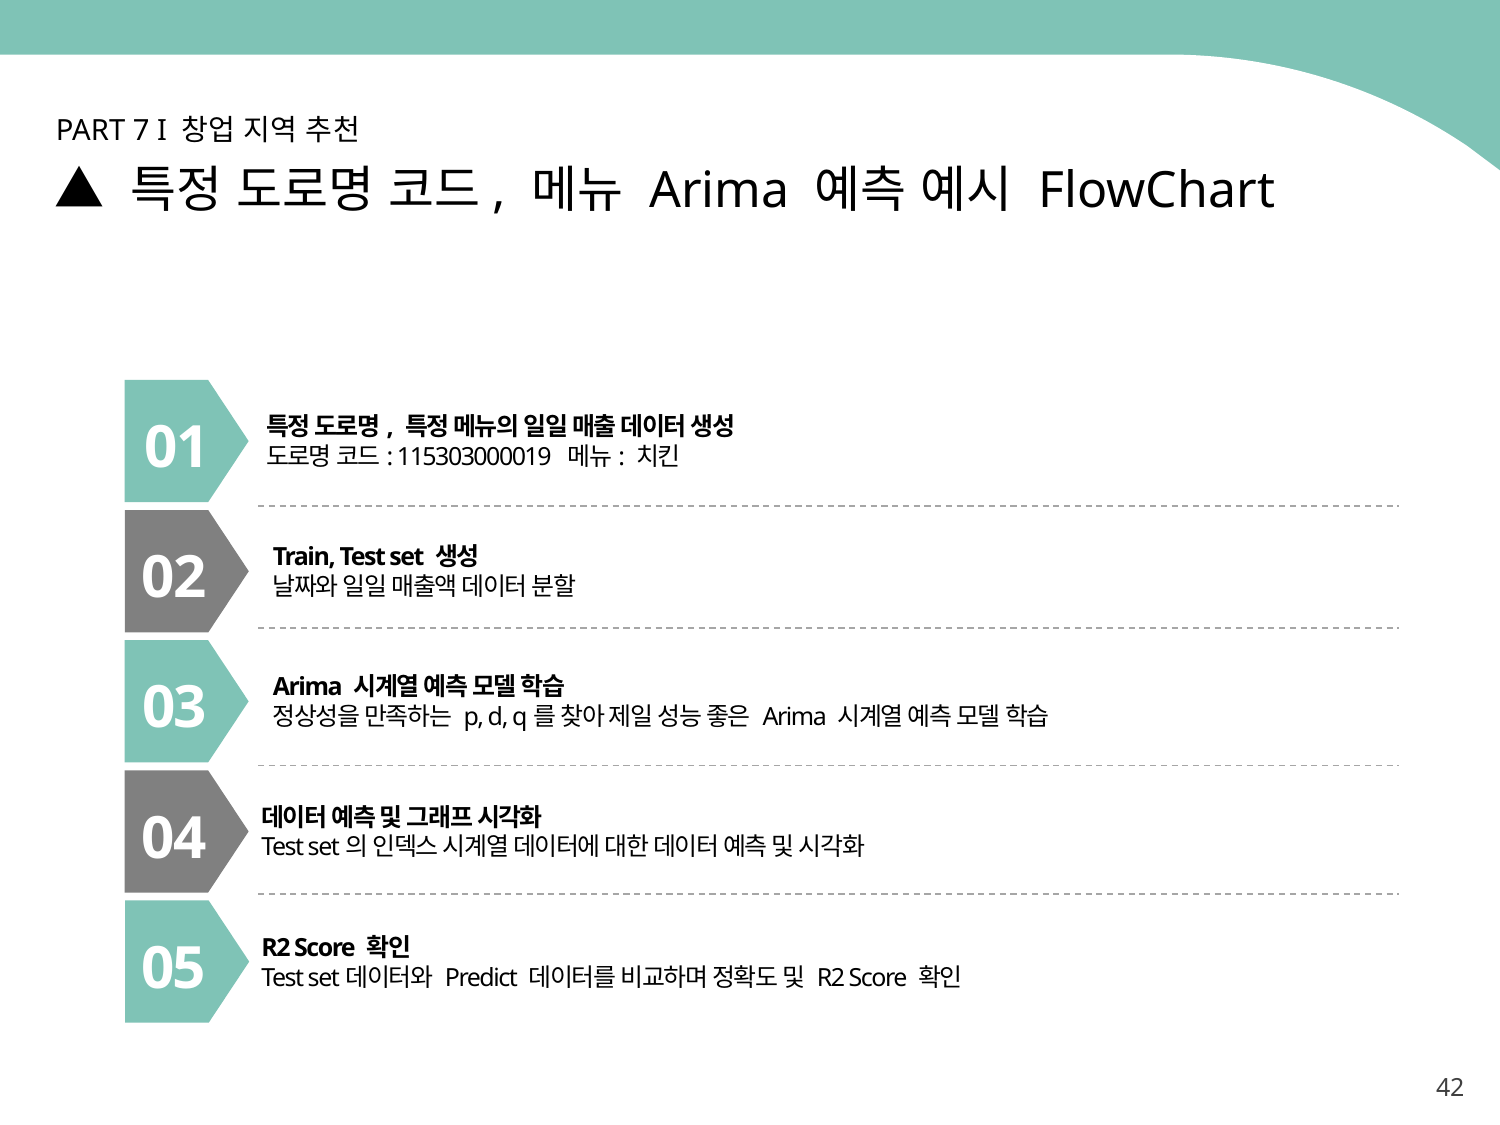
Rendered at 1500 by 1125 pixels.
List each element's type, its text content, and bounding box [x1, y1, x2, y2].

text_box PART 7 I 창업 지역 추천 [55, 110, 591, 146]
text_box Train, Test set 생성 날짜와 일일 매출액 데이터 분할 [258, 533, 1406, 608]
text_box 데이터 예측 및 그래프 시각화 Test set의 인덱스 시계열 데이터에 대한 데이터 예측 및 시각화 [253, 793, 1394, 869]
text_box R2 Score 확인 Test set데이터와 Predict 데이터를 비교하며 정확도 및 R2 Score 확인 [255, 923, 1394, 999]
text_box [124, 639, 249, 763]
text_box Arima 시계열 예측 모델 학습 정상성을 만족하는 p, d, q를 찾아 제일 성능 좋은 Arima 시계열 예측 모델 학습 [258, 663, 1406, 739]
slide_number 42 [1141, 1064, 1480, 1103]
text_box ▲ 특정 도로명 코드, 메뉴 Arima 예측 예시 FlowChart [54, 157, 1406, 234]
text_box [124, 509, 250, 633]
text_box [123, 900, 250, 1023]
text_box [124, 770, 249, 893]
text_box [124, 379, 249, 503]
text_box 특정 도로명, 특정 메뉴의 일일 매출 데이터 생성 도로명 코드: 115303000019 메뉴: 치킨 [253, 403, 1399, 478]
